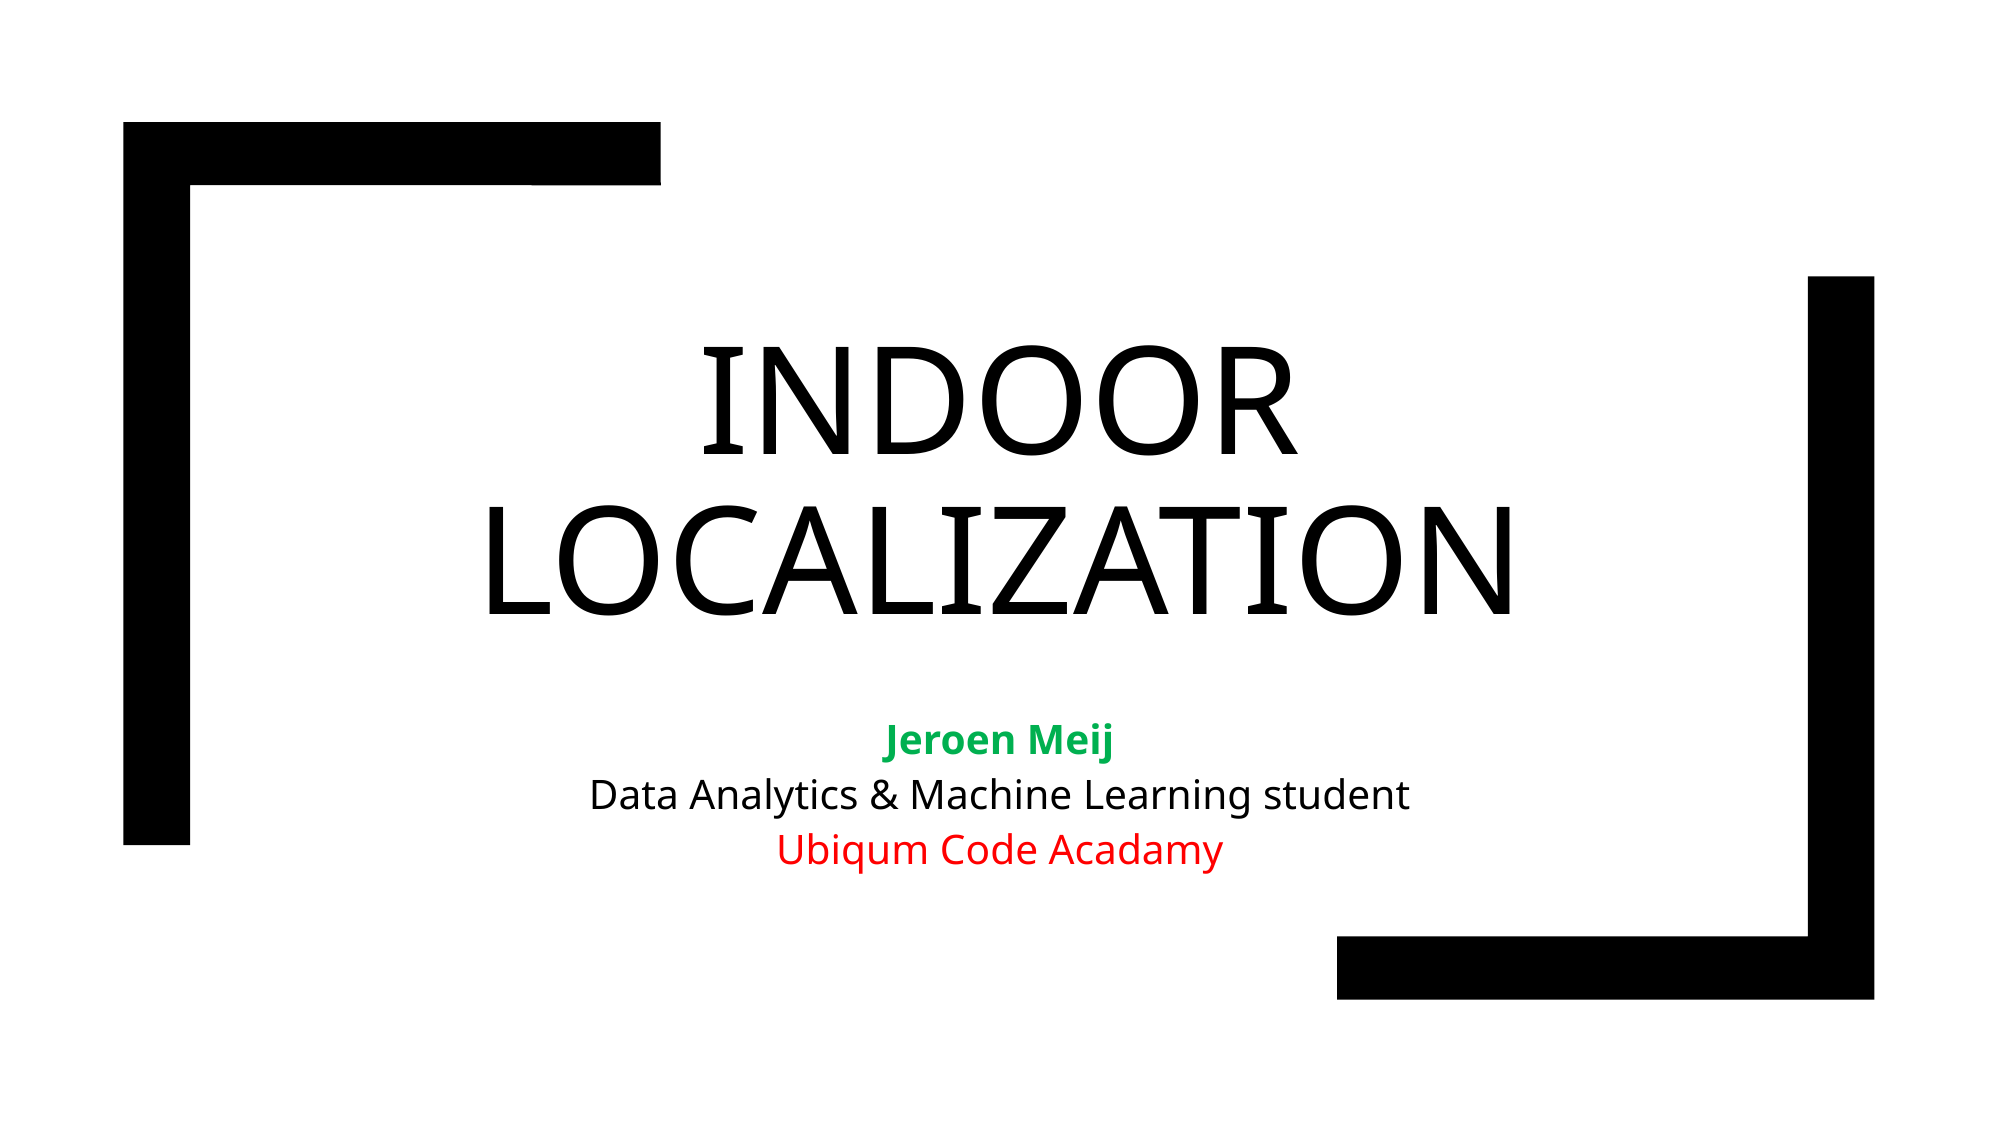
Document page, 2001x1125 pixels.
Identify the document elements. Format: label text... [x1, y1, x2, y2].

title INDOOR LOCALIZATION [314, 310, 1686, 655]
subtitle Jeroen Meij Data Analytics & Machine Learning student Ubiqum Code Acadamy [439, 700, 1561, 881]
